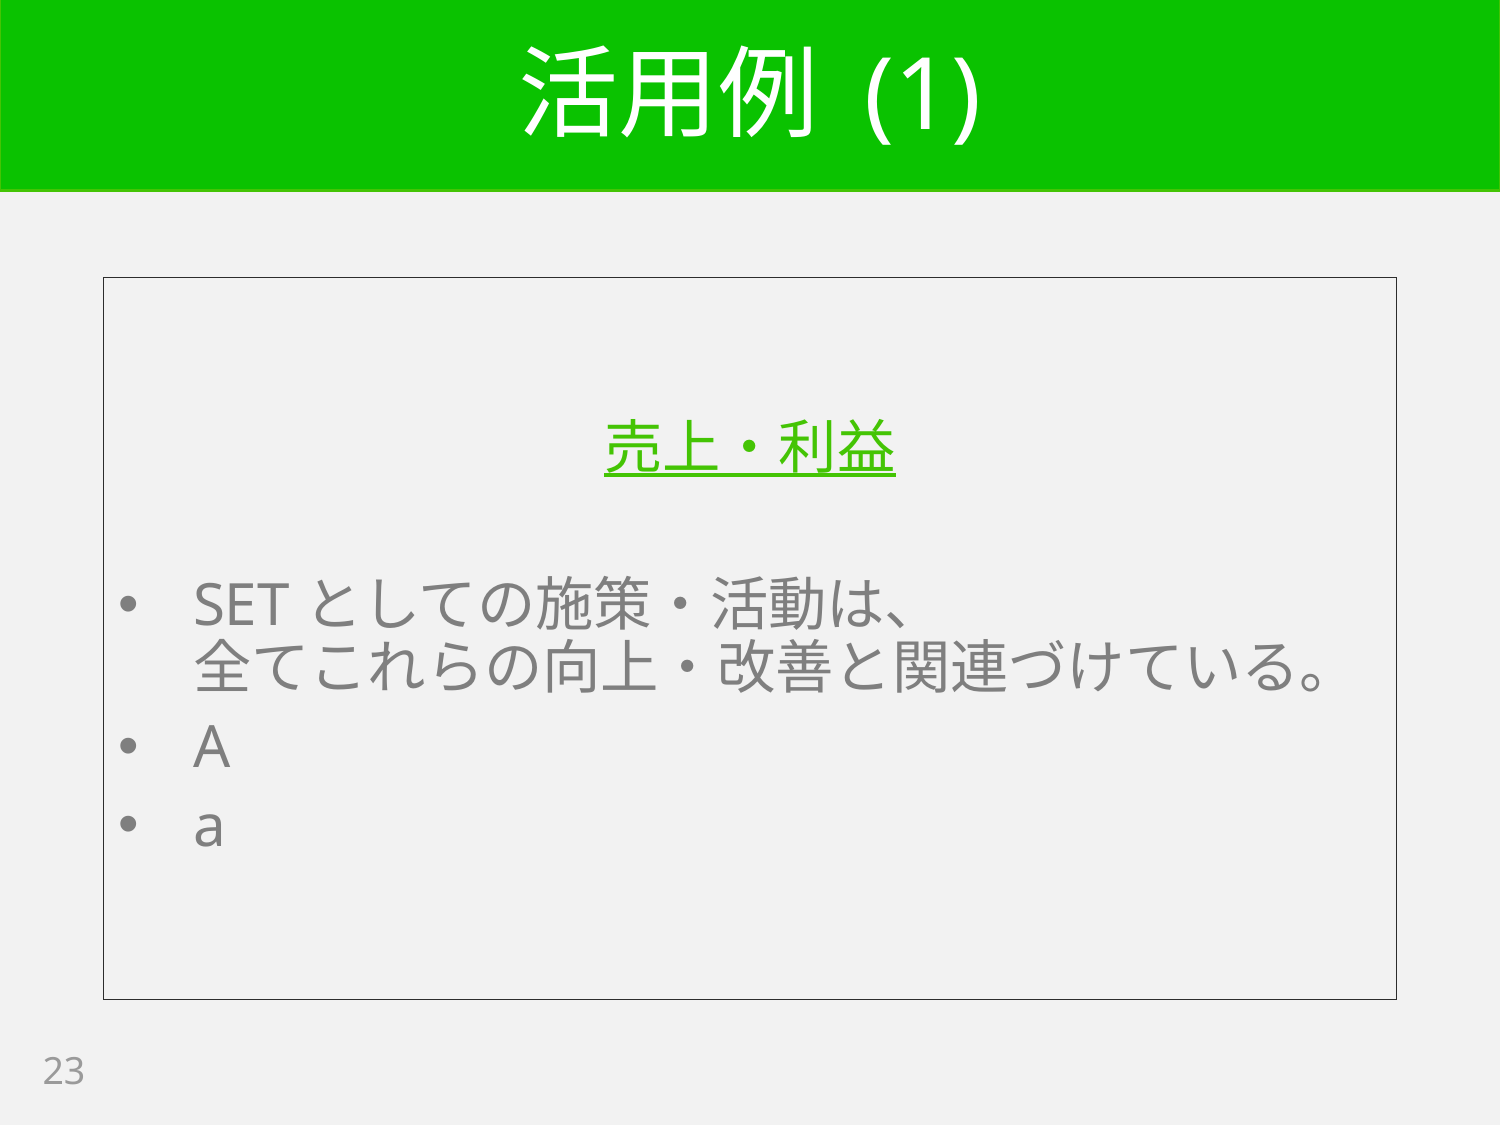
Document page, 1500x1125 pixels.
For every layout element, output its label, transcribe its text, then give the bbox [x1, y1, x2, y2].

slide_number 23 [27, 1042, 146, 1102]
title 活用例 (1) [0, 53, 1500, 140]
list 売上・利益 SETとしての施策・活動は、 全てこれらの向上・改善と関連づけている。 A a [103, 277, 1397, 1000]
